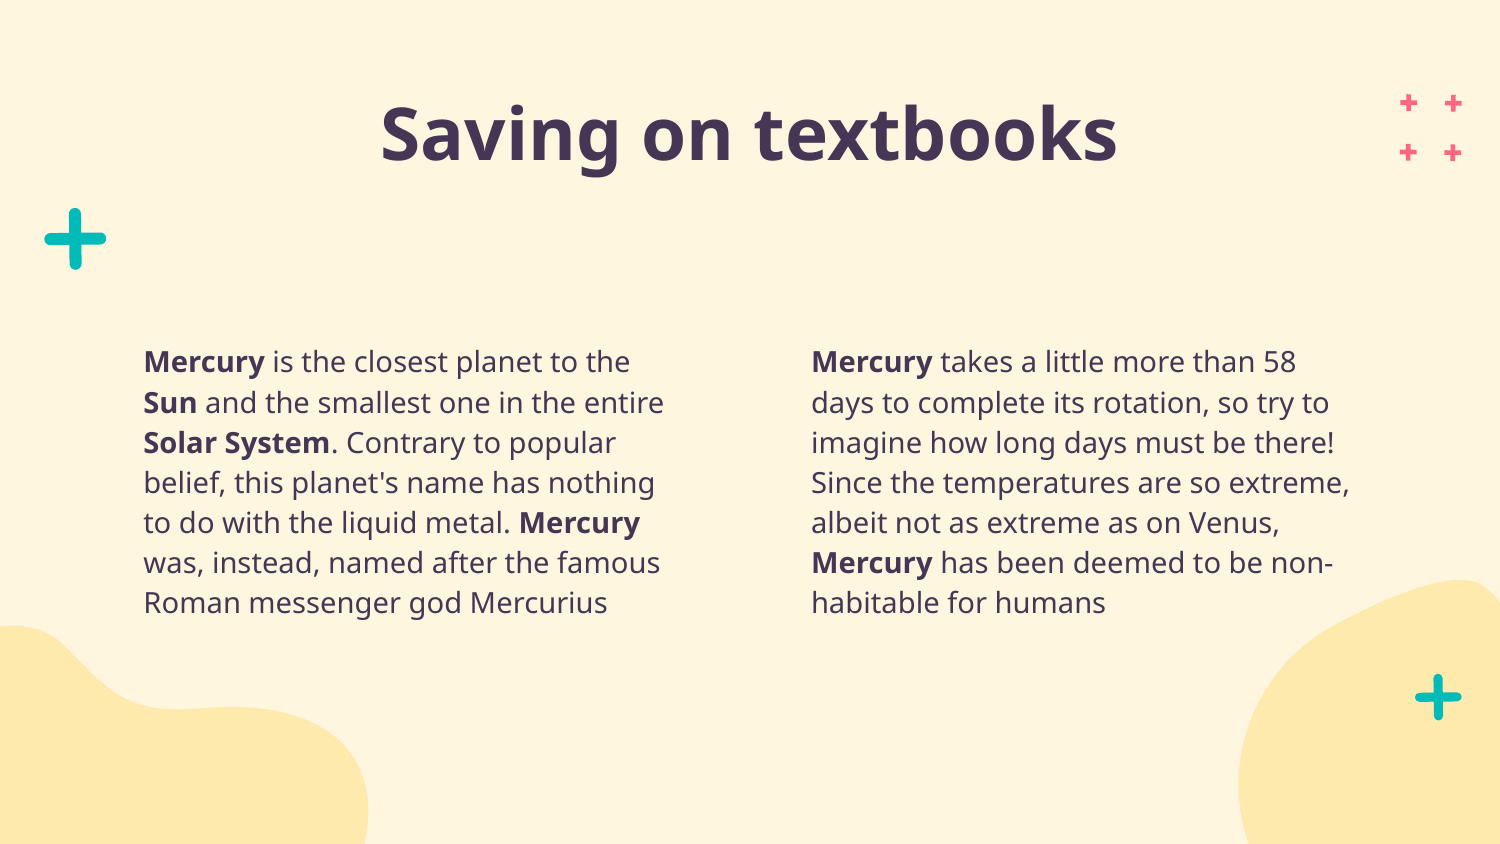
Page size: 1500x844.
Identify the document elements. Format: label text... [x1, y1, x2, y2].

title Saving on textbooks [118, 72, 1382, 167]
subtitle Mercury takes a little more than 58 days to complete its rotation, so try to imagine how long days must be there! Since the temperatures are so extreme, albeit not as extreme as on Venus, Mercury has been deemed to be non-habitable for humans [796, 323, 1372, 598]
subtitle Mercury is the closest planet to the Sun and the smallest one in the entire Solar System. Contrary to popular belief, this planet's name has nothing to do with the liquid metal. Mercury was, instead, named after the famous Roman messenger god Mercurius [128, 323, 704, 598]
